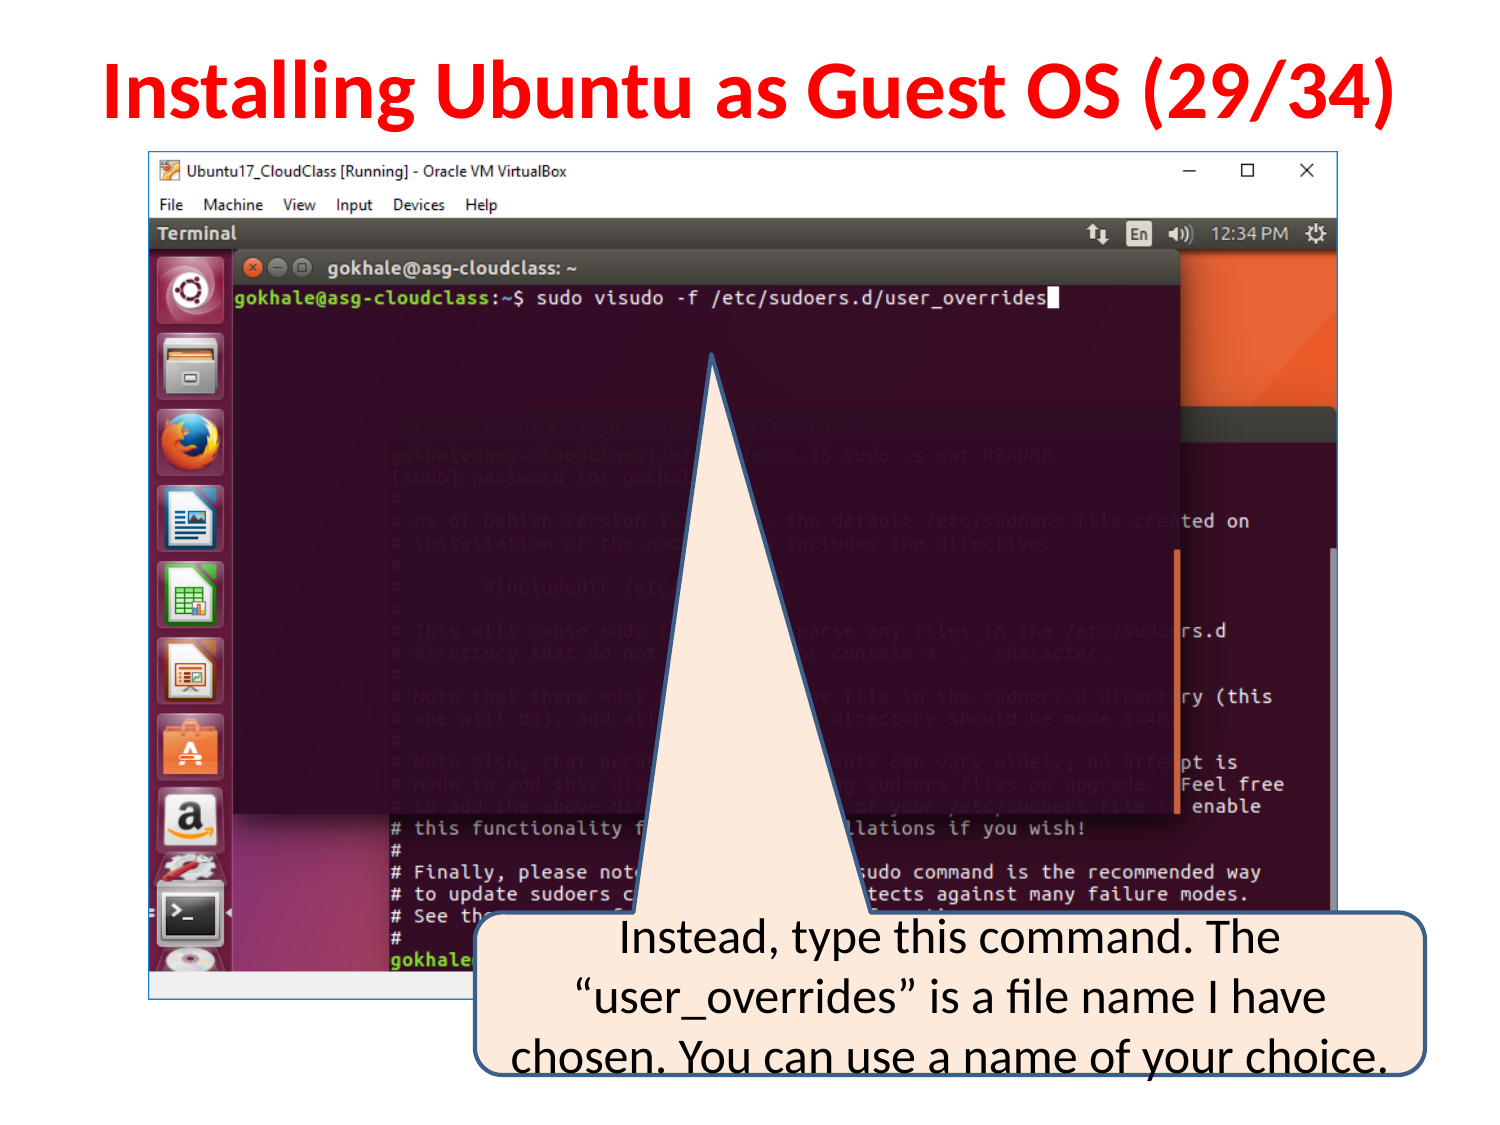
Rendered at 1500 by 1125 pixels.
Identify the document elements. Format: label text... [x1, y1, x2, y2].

text_box Instead, type this command. The “user_overrides” is a file name I have chosen. You can use a name of your choice. [472, 910, 1428, 1078]
title Installing Ubuntu as Guest OS (29/34) [75, 24, 1425, 145]
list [148, 151, 1338, 1001]
